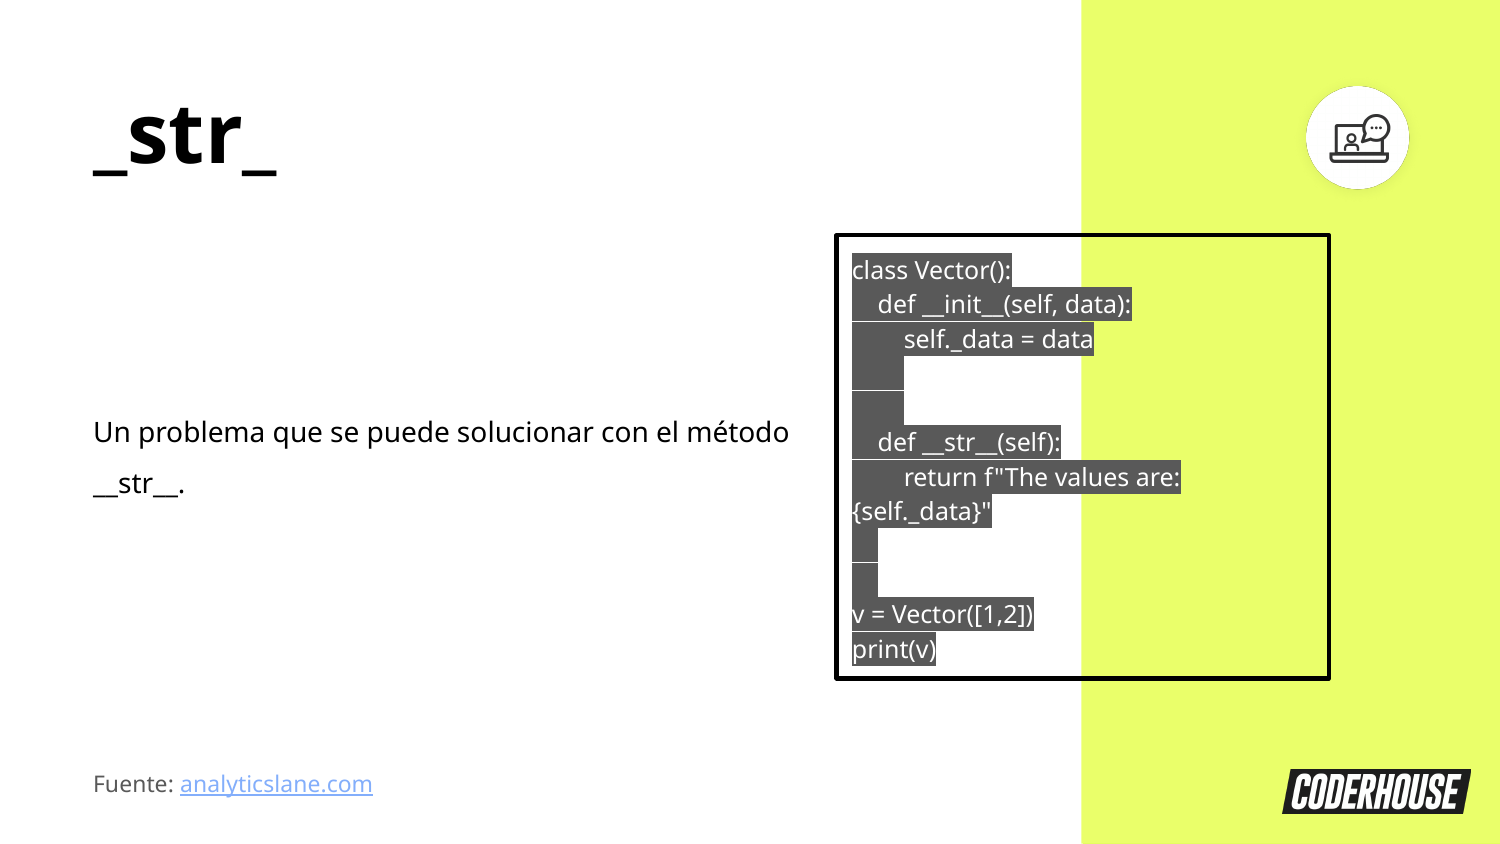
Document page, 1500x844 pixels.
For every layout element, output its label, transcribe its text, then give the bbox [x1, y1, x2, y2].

picture [1281, 769, 1471, 814]
picture [1293, 73, 1423, 202]
text_box class Vector(): def __init__(self, data): self._data = data def __str__(self): return f"The values are: {self._data}" v = Vector([1,2]) print(v) [836, 235, 1329, 679]
text_box Un problema que se puede solucionar con el método __str__. [78, 382, 836, 514]
picture [0, 0, 1081, 844]
text_box _str_ [78, 76, 924, 197]
text_box Fuente: analyticslane.com [78, 754, 566, 816]
